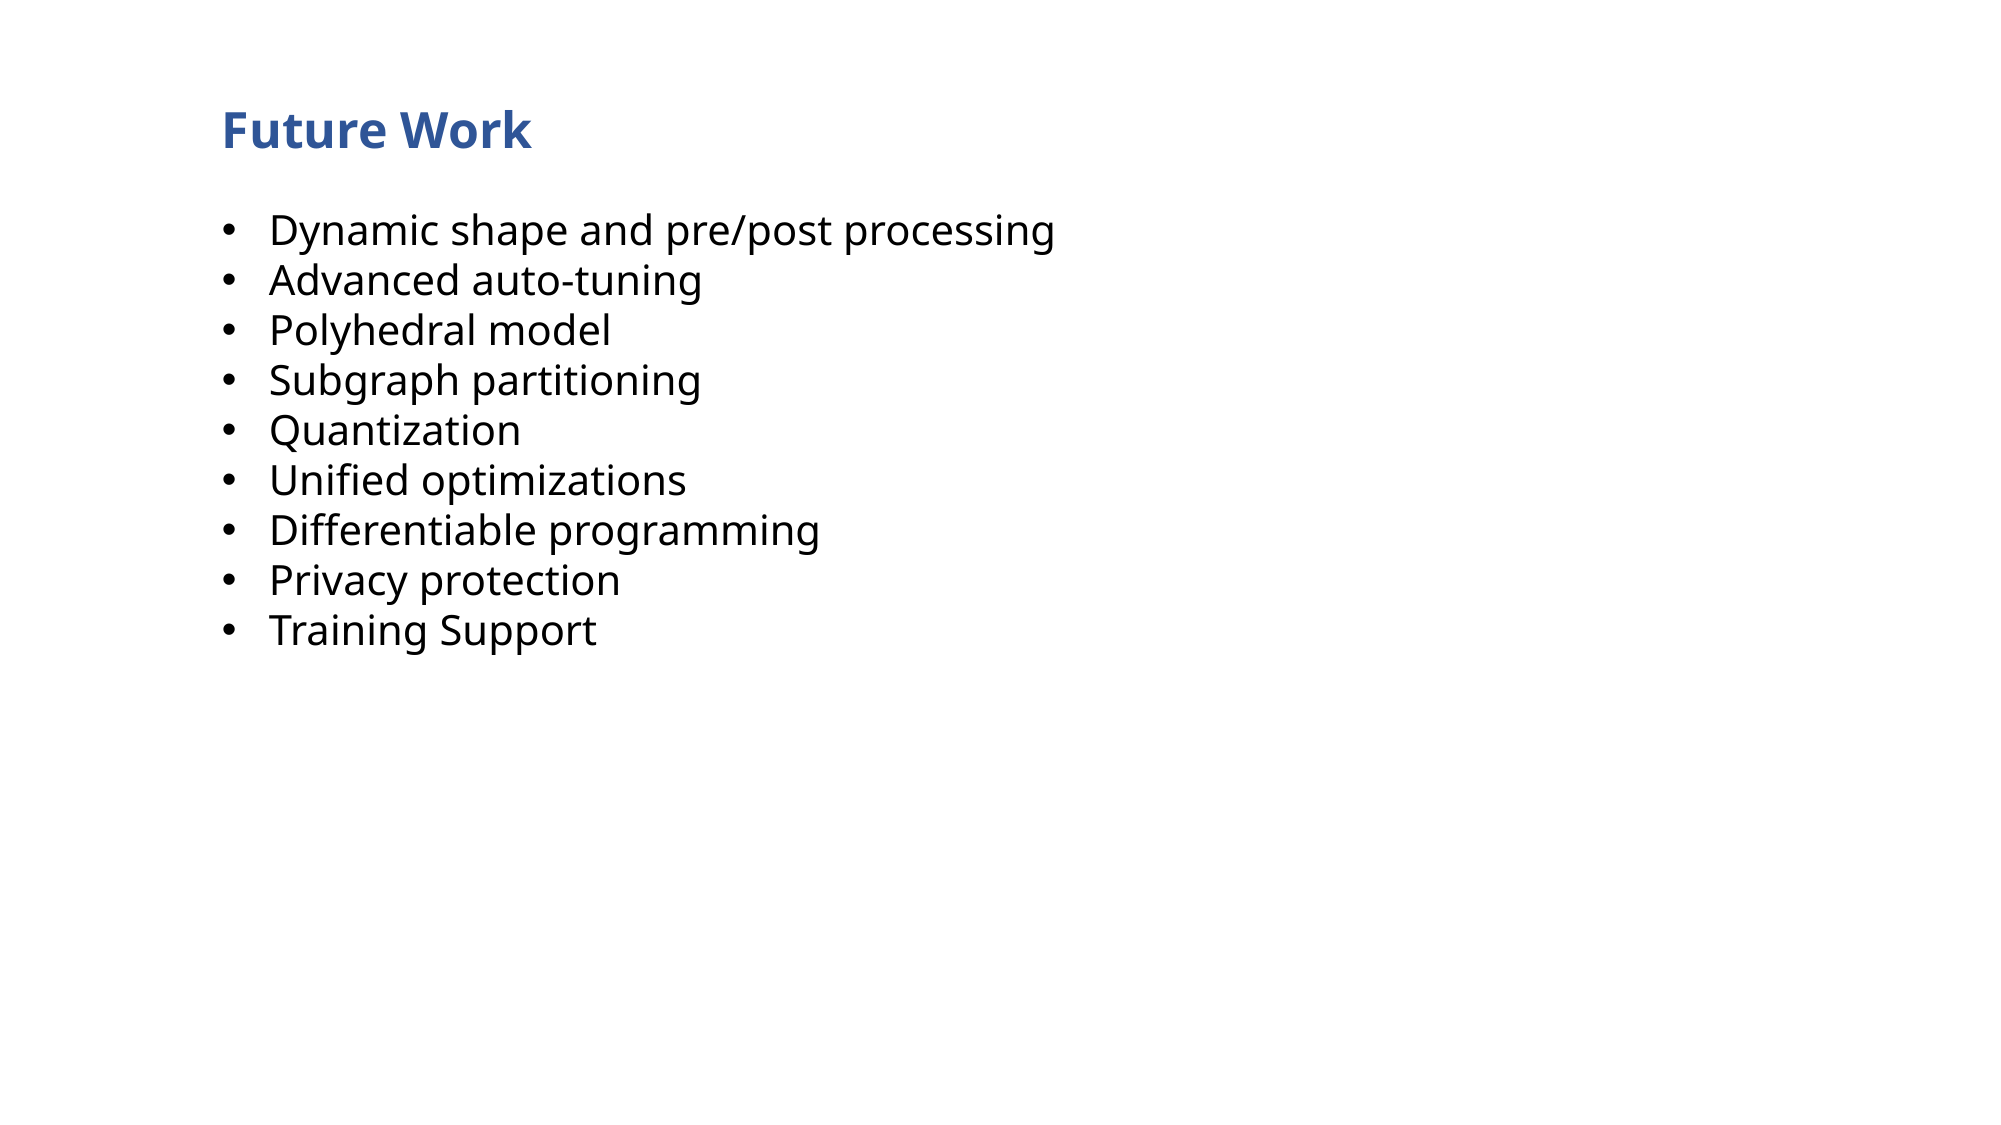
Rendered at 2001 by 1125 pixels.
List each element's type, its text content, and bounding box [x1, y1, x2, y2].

text_box Future Work Dynamic shape and pre/post processing Advanced auto-tuning Polyhedral model Subgraph partitioning Quantization Unified optimizations Differentiable programming Privacy protection Training Support [207, 91, 1740, 662]
